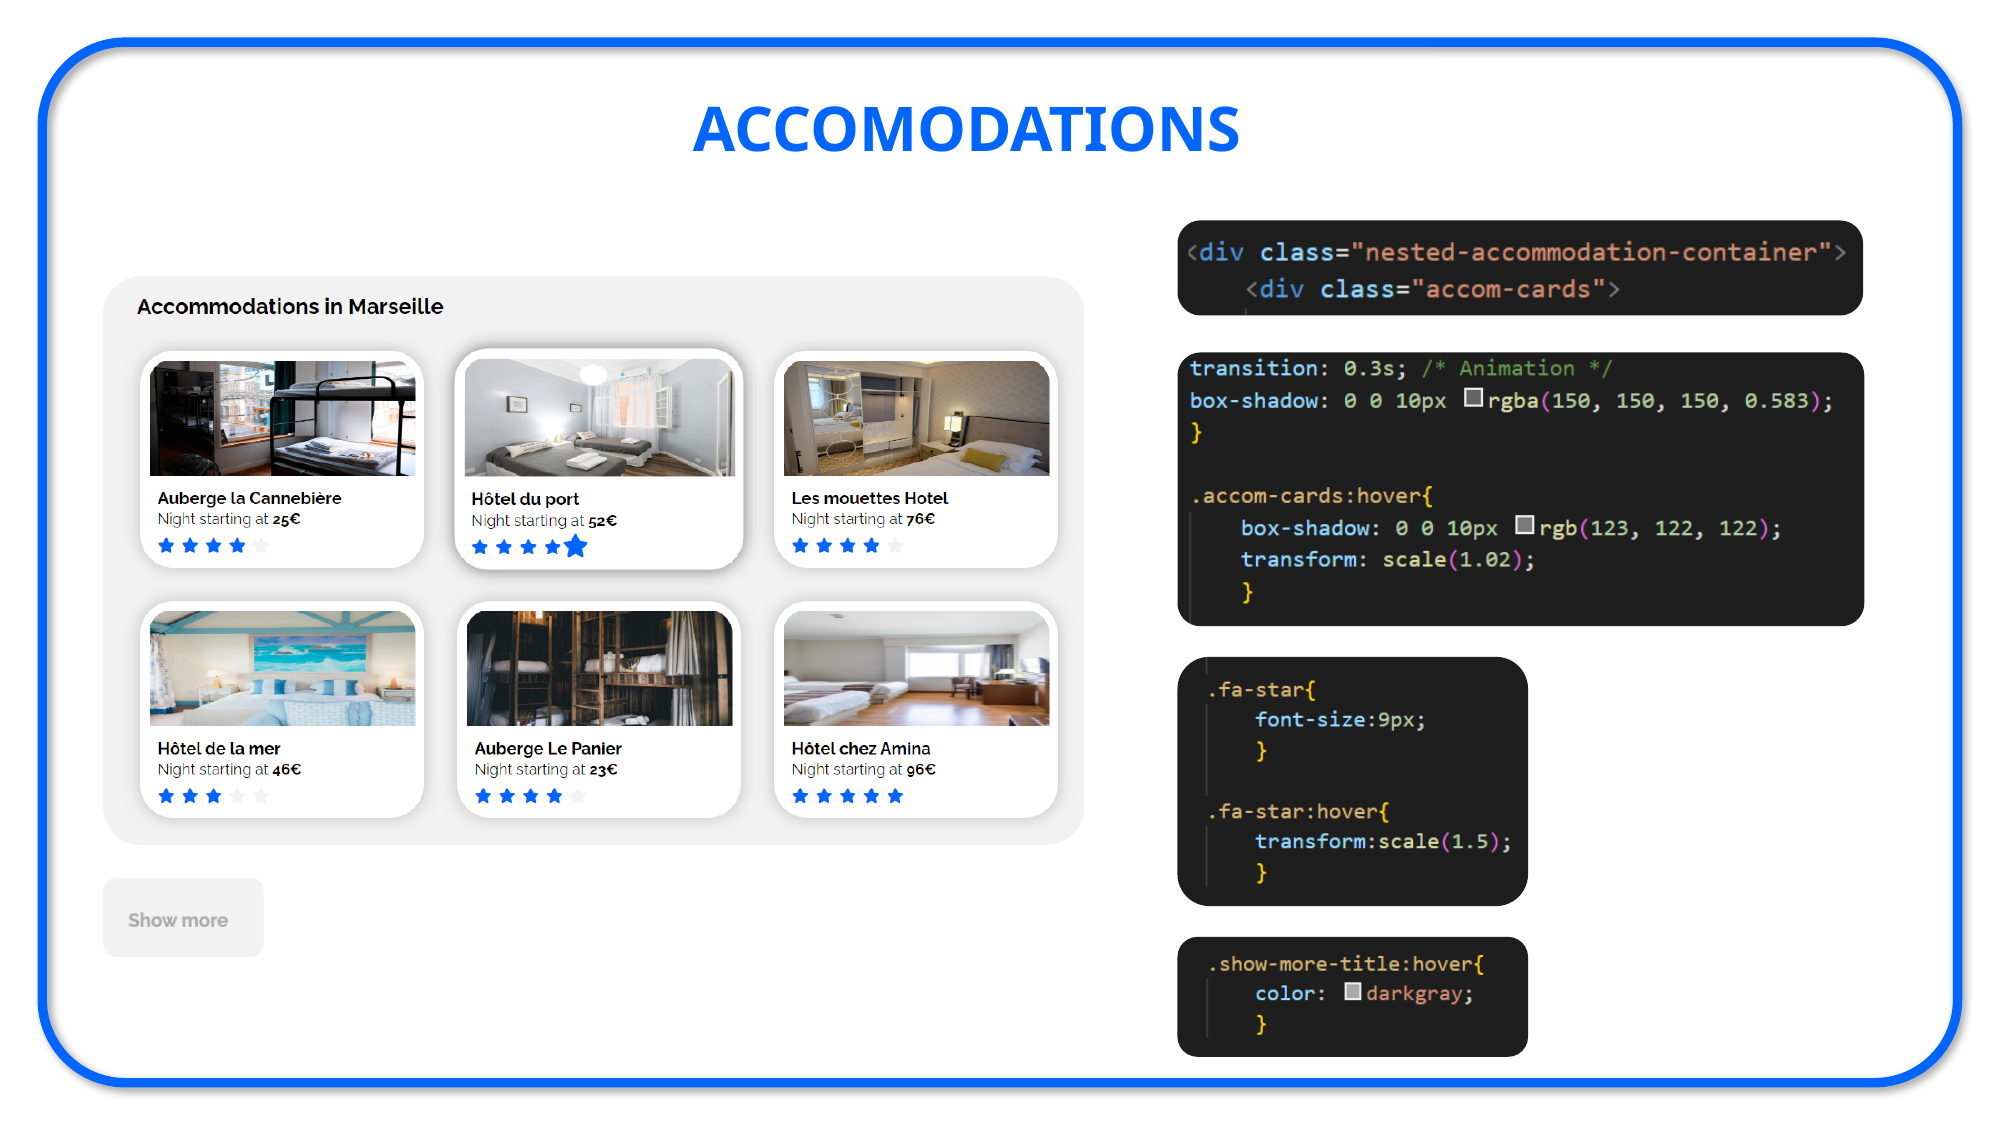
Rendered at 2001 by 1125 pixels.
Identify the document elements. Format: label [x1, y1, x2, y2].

picture [103, 276, 1085, 845]
picture [1177, 656, 1529, 907]
picture [1177, 936, 1529, 1057]
text_box [41, 41, 1959, 1084]
picture [1177, 352, 1865, 627]
picture [103, 877, 264, 957]
picture [1177, 220, 1864, 316]
